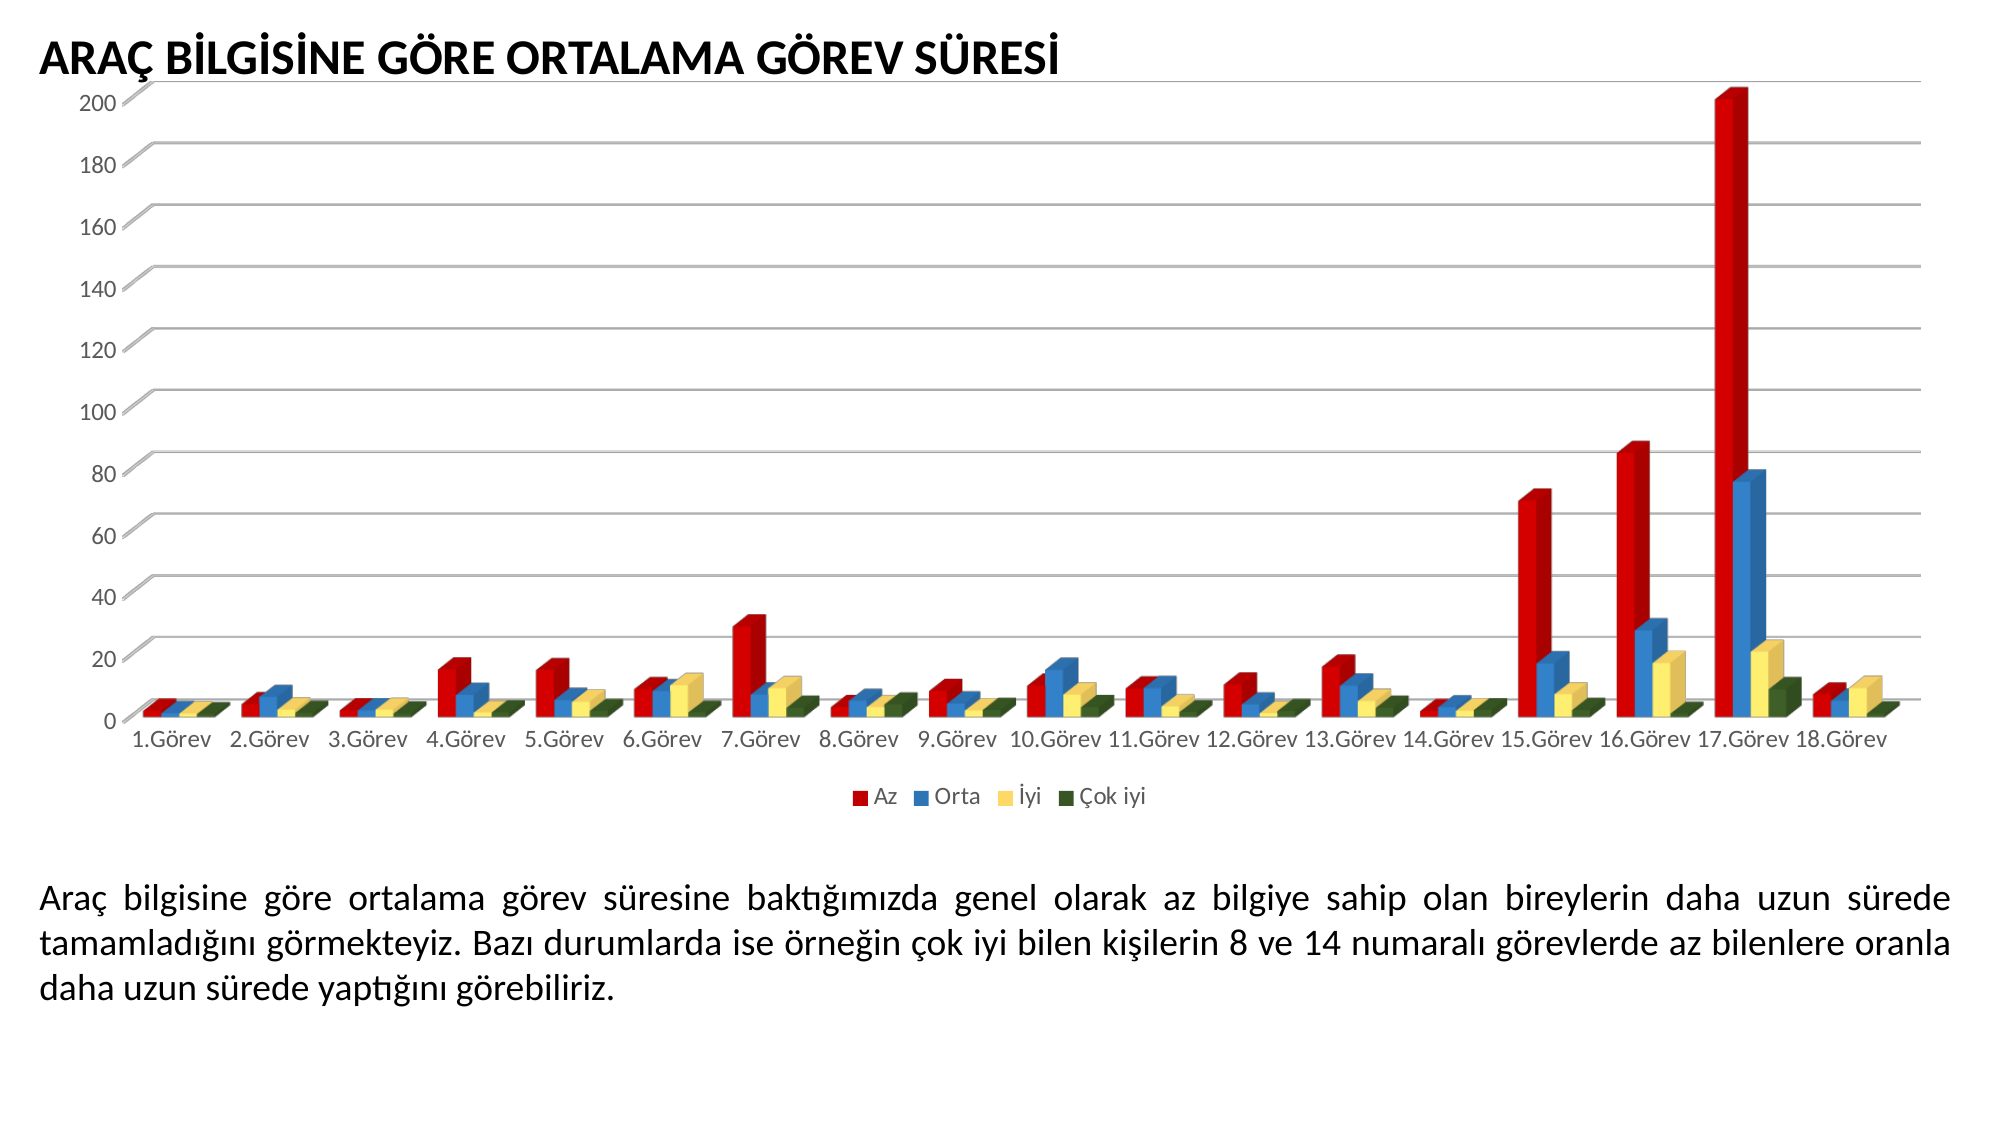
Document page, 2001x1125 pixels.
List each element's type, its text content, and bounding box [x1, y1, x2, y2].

text_box Araç bilgisine göre ortalama görev süresine baktığımızda genel olarak az bilgiye sahip olan bireylerin daha uzun sürede tamamladığını görmekteyiz. Bazı durumlarda ise örneğin çok iyi bilen kişilerin 8 ve 14 numaralı görevlerde az bilenlere oranla daha uzun sürede yaptığını görebiliriz. [24, 865, 1969, 1016]
text_box ARAÇ BİLGİSİNE GÖRE ORTALAMA GÖREV SÜRESİ [24, 17, 1176, 66]
chart [0, 66, 2000, 817]
